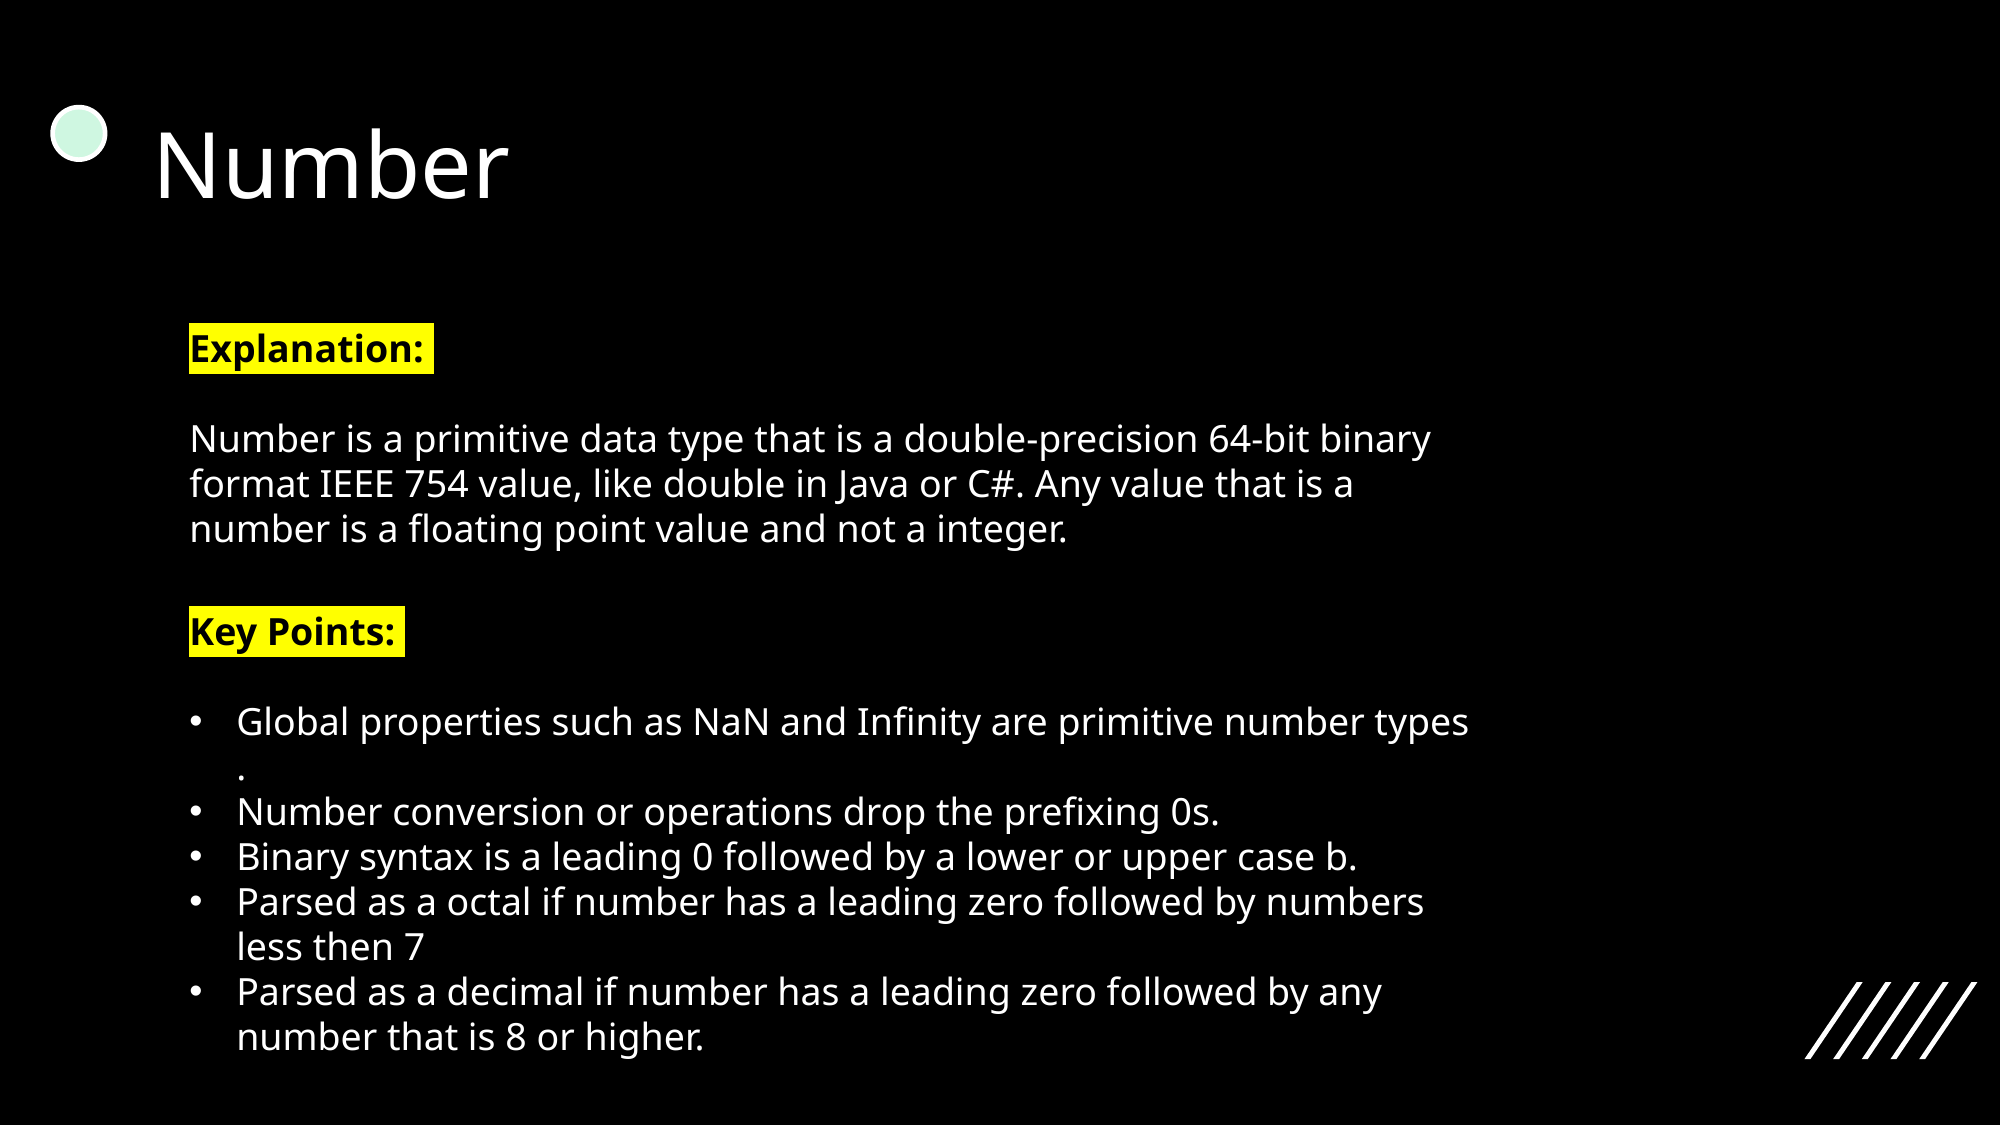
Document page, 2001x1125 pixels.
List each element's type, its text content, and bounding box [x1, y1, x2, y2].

title Number [137, 59, 1863, 278]
text_box Explanation: Number is a primitive data type that is a double-precision 64-bit binary format IEEE 754 value, like double in Java or C#. Any value that is a number is a floating point value and not a integer. [174, 317, 1489, 558]
text_box Key Points: Global properties such as NaN and Infinity are primitive number types . Number conversion or operations drop the prefixing 0s. Binary syntax is a leading 0 followed by a lower or upper case b. Parsed as a octal if number has a leading zero followed by numbers less then 7 Parsed as a decimal if number has a leading zero followed by any number that is 8 or higher. [174, 600, 1489, 1066]
